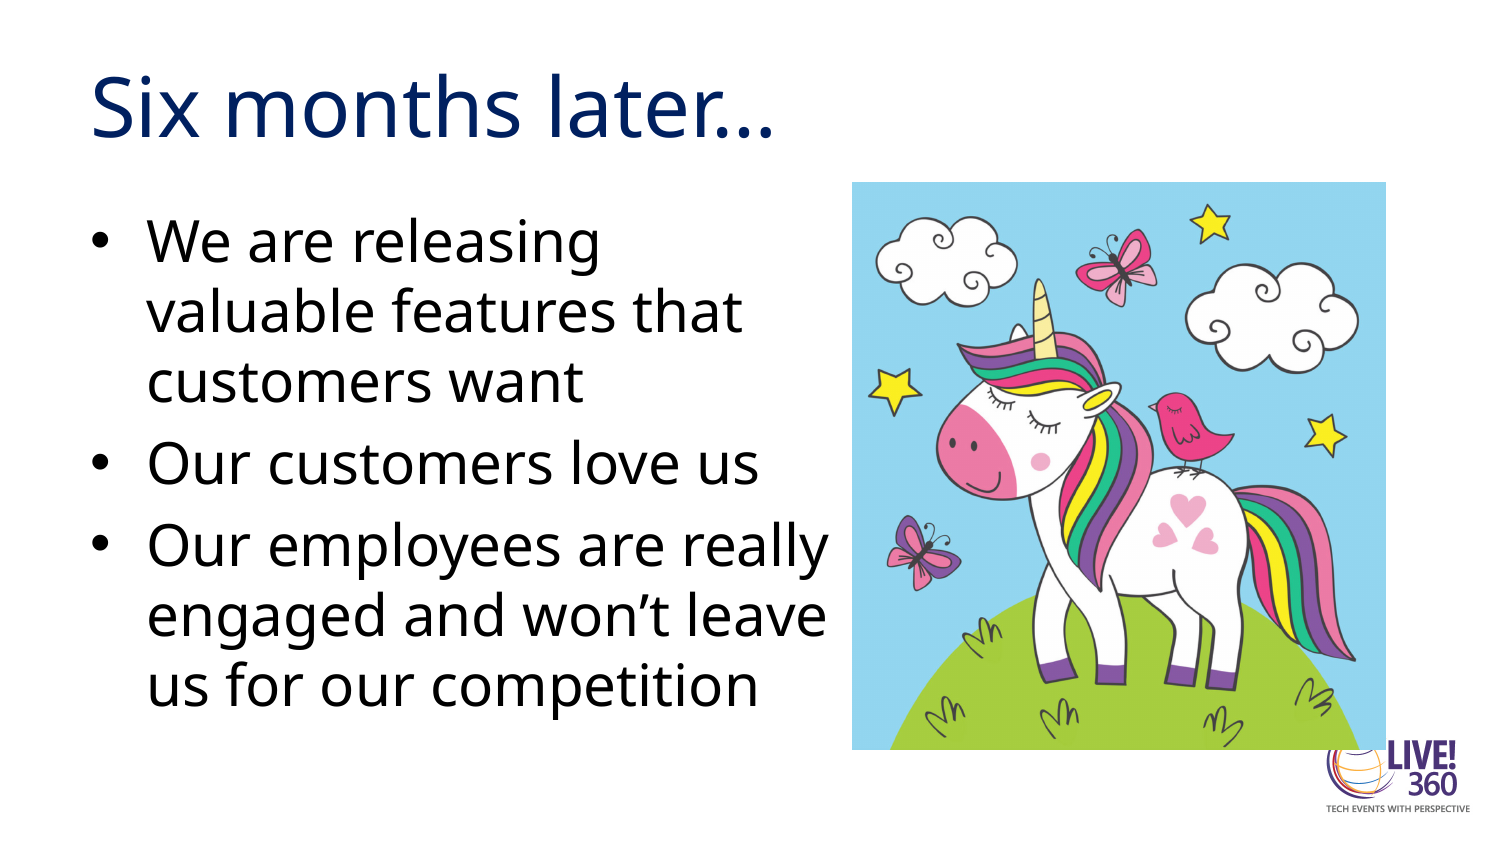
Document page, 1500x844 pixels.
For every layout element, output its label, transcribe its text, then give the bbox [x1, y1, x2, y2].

list We are releasing valuable features that customers want Our customers love us Our employees are really engaged and won’t leave us for our competition [74, 196, 846, 754]
picture [0, 0, 1500, 844]
title Six months later… [74, 33, 1426, 175]
